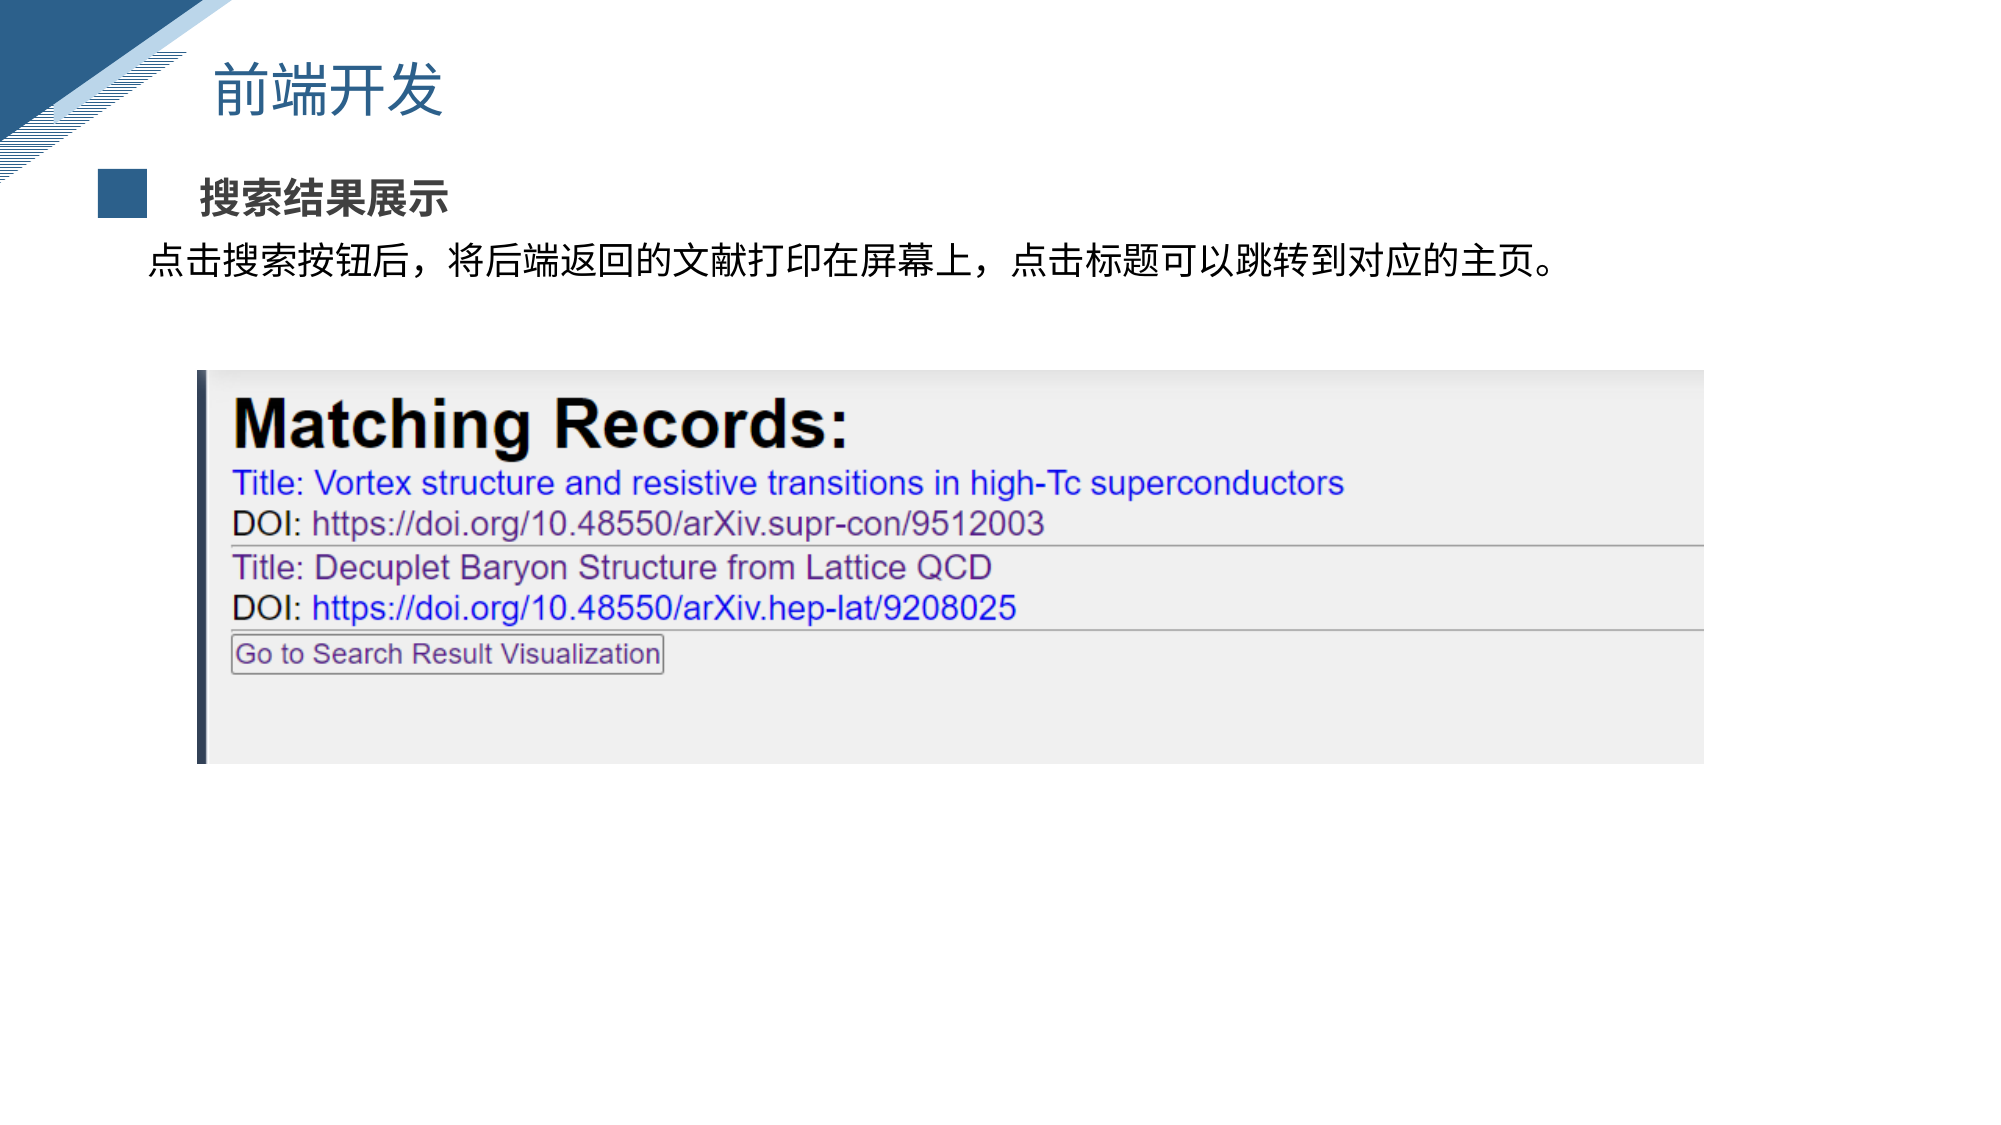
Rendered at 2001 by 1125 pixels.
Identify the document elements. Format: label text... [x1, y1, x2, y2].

text_box 点击搜索按钮后，将后端返回的文献打印在屏幕上，点击标题可以跳转到对应的主页。 [132, 229, 1815, 371]
text_box 前端开发 [197, 46, 755, 131]
picture [197, 370, 1704, 765]
text_box 搜索结果展示 [185, 164, 912, 229]
text_box [97, 168, 148, 219]
